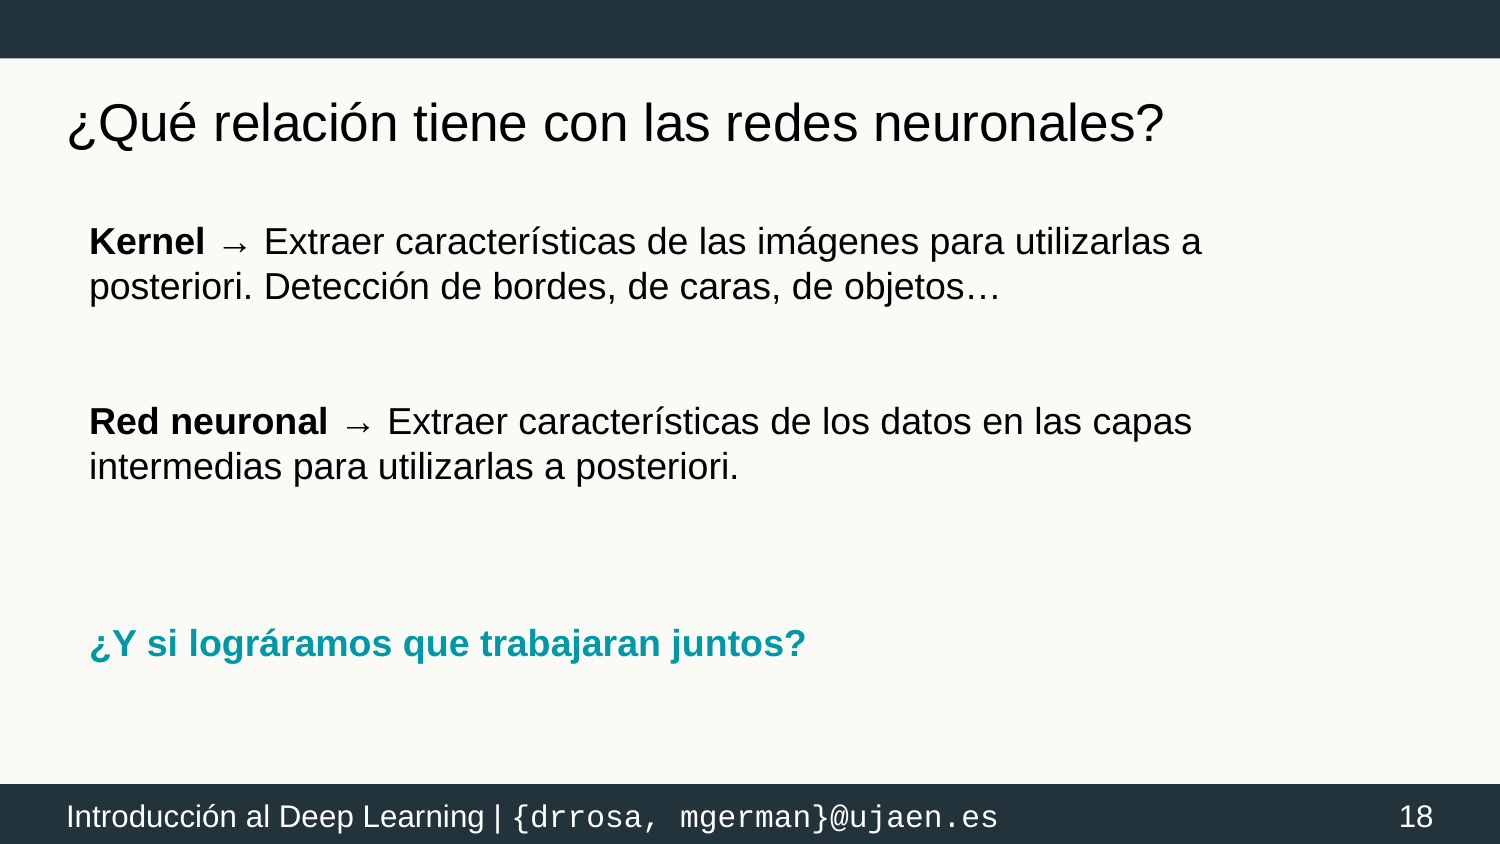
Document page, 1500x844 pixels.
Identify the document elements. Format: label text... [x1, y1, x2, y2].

text_box ¿Y si lográramos que trabajaran juntos? [74, 604, 867, 680]
text_box Kernel → Extraer características de las imágenes para utilizarlas a posteriori. Detección de bordes, de caras, de objetos… Red neuronal → Extraer características de los datos en las capas intermedias para utilizarlas a posteriori. [74, 201, 1359, 502]
title ¿Qué relación tiene con las redes neuronales? [51, 72, 1449, 167]
slide_number ‹#› [1358, 782, 1449, 844]
